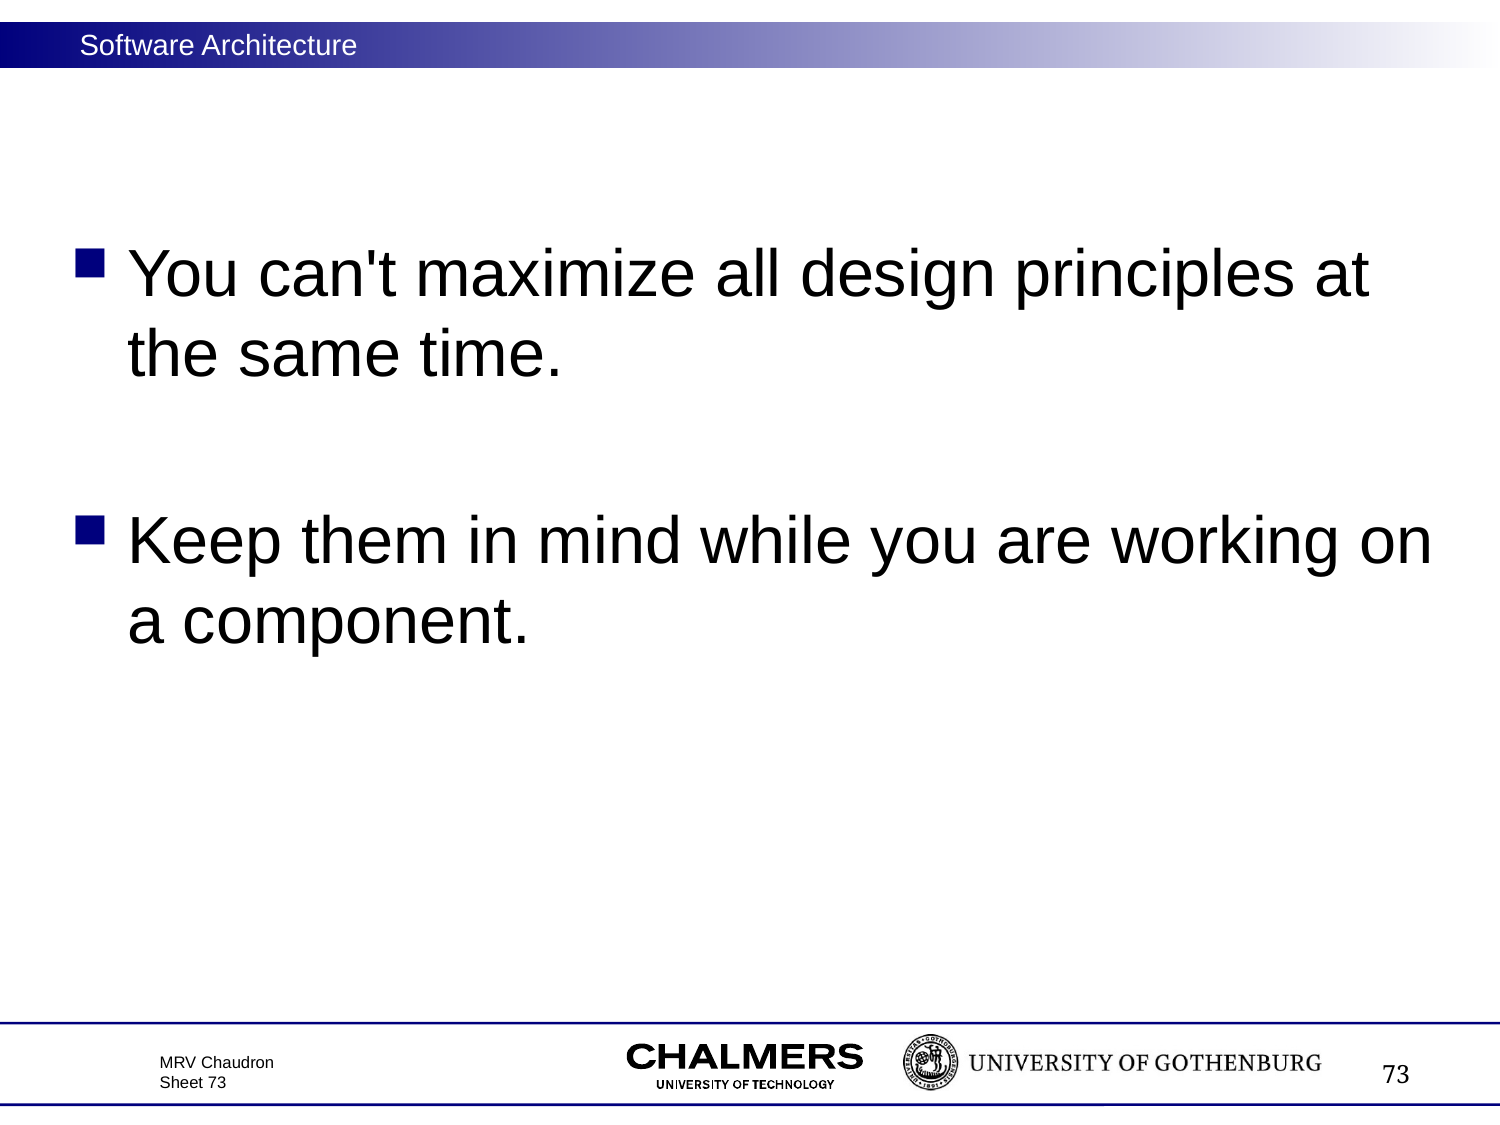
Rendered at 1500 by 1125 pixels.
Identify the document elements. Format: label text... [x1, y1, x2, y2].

list You can't maximize all design principles at the same time. Keep them in mind while you are working on a component. [56, 222, 1460, 1007]
footer MRV Chaudron Sheet 73 [144, 1024, 1356, 1100]
slide_number 73 [1074, 1024, 1426, 1101]
